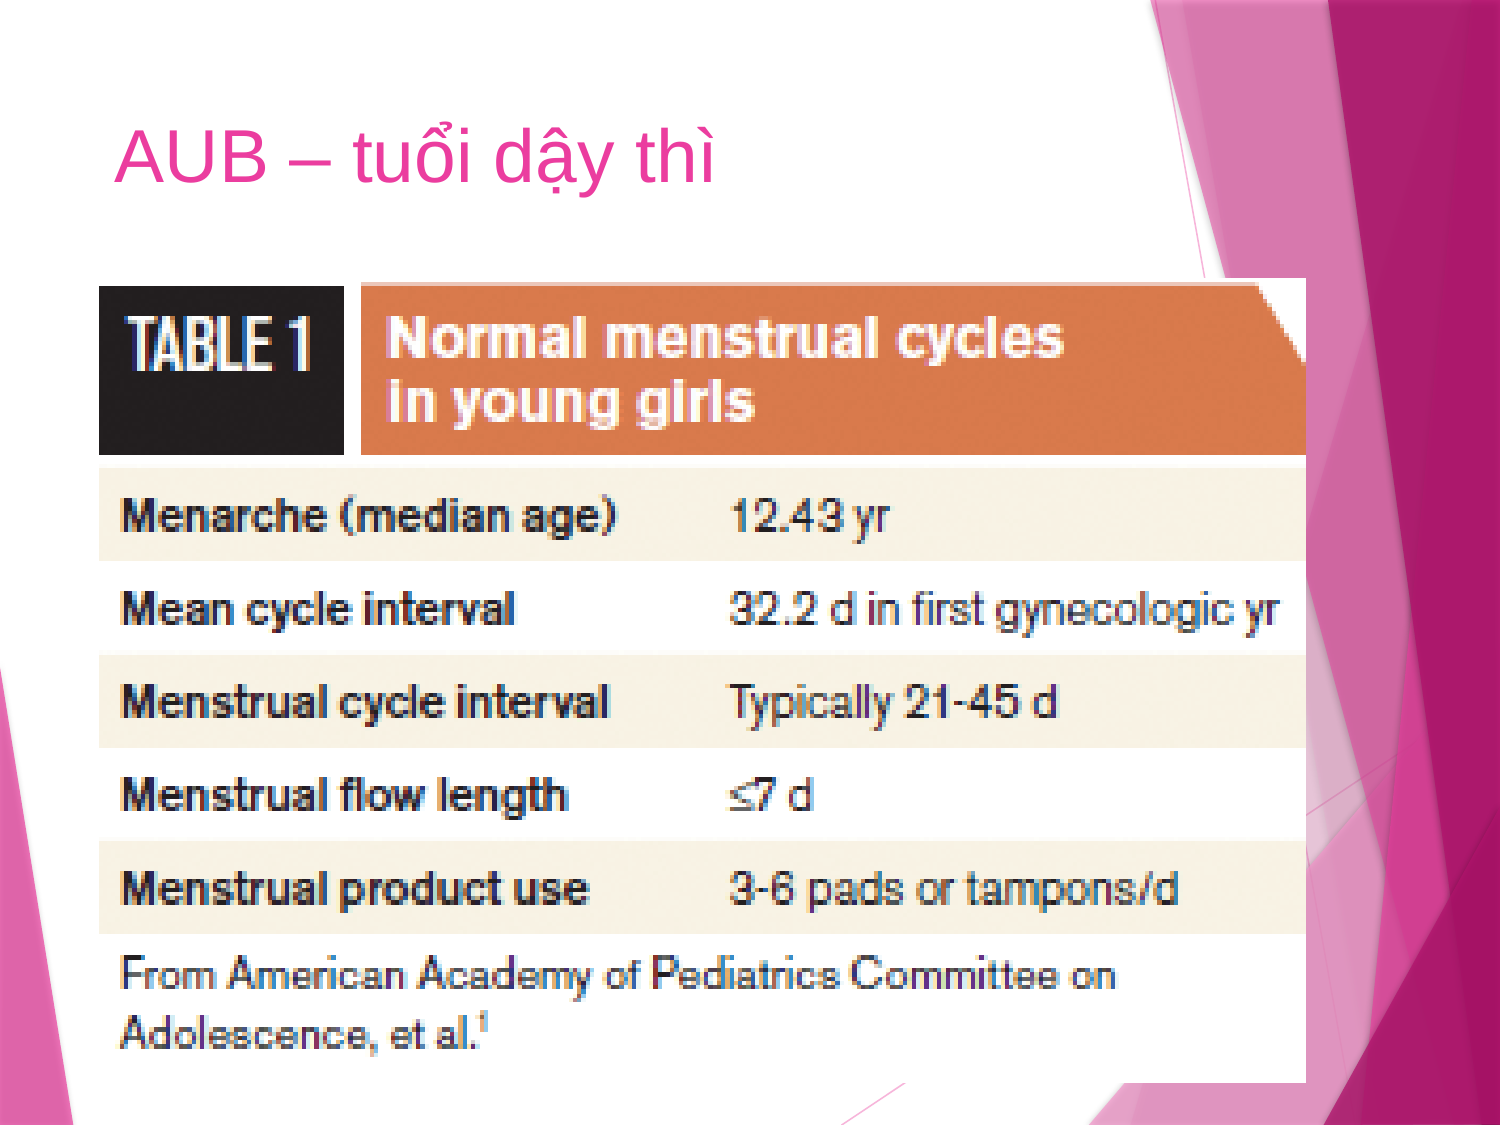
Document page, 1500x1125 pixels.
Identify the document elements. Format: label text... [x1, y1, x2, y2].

picture [99, 278, 1306, 1083]
title AUB – tuổi dậy thì [99, 99, 1142, 278]
